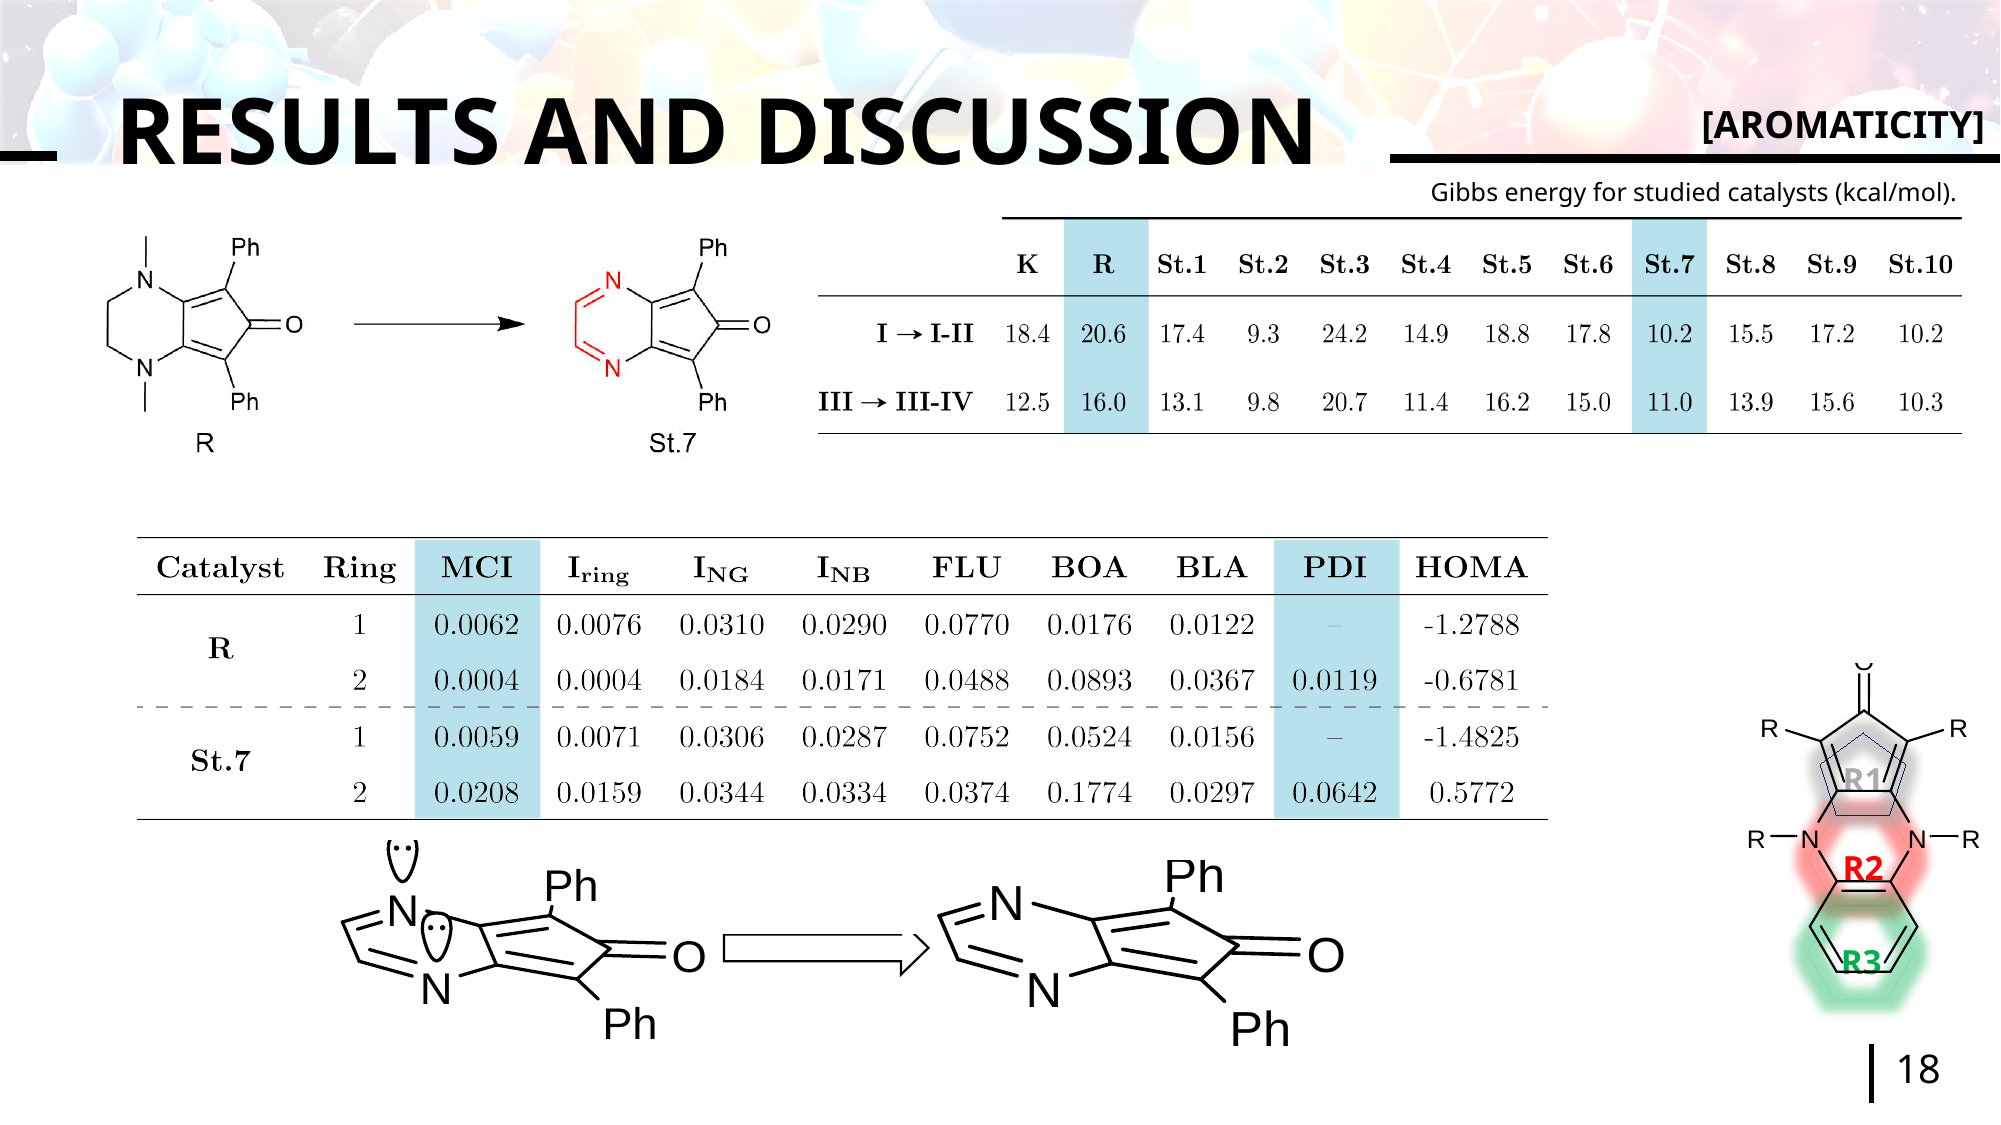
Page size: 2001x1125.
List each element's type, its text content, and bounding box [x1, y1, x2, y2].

title RESULTS AND DISCUSSION [100, 66, 1826, 205]
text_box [333, 840, 1352, 1073]
picture [818, 217, 1962, 434]
picture [137, 537, 1548, 820]
list 18 [1850, 1043, 1987, 1098]
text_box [1739, 663, 1987, 1013]
text_box [AROMATICITY] [1407, 93, 2000, 154]
picture [100, 229, 778, 466]
text_box Gibbs energy for studied catalysts (kcal/mol). [962, 169, 1973, 214]
